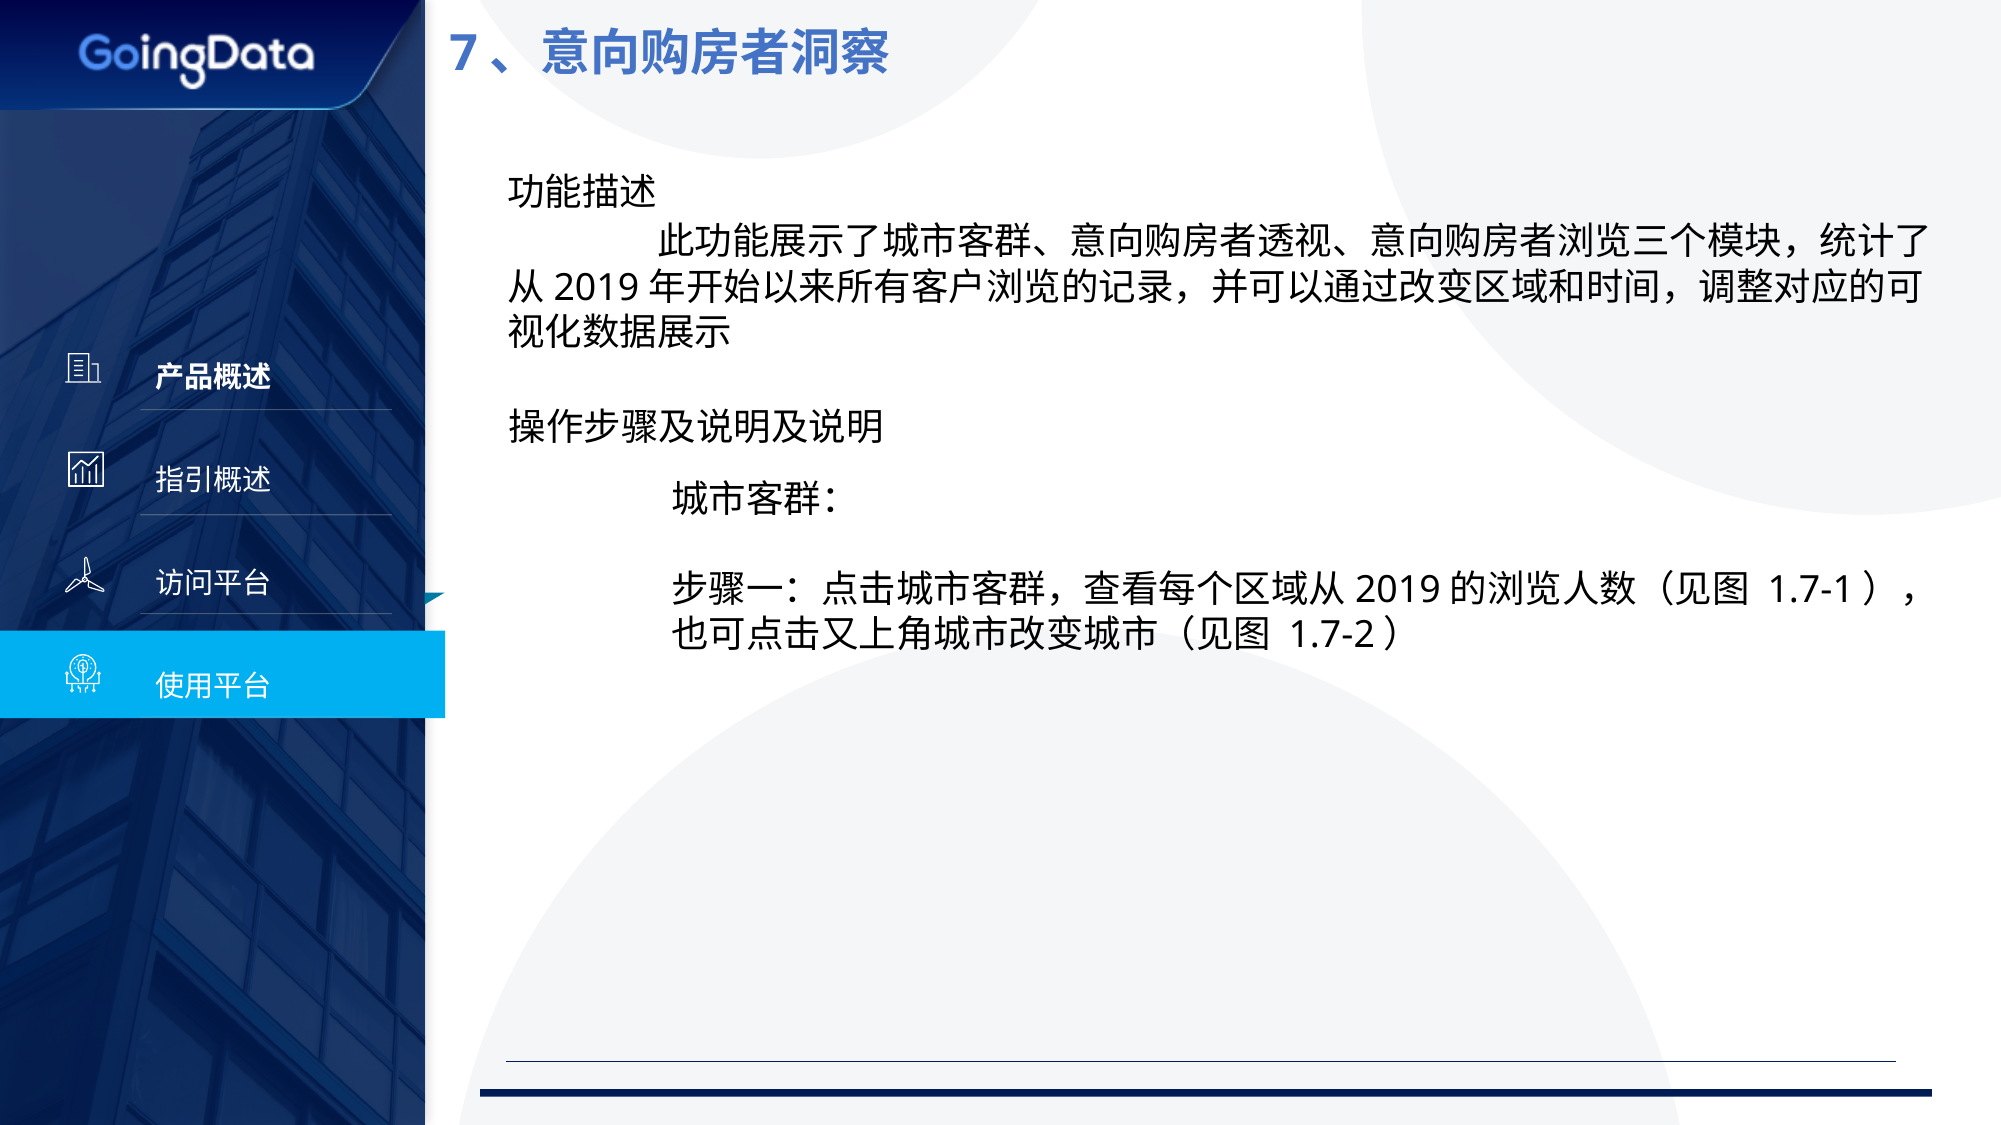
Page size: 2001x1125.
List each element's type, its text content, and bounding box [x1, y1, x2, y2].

picture [0, 719, 425, 1125]
text_box 功能描述 此功能展示了城市客群、意向购房者透视、意向购房者浏览三个模块，统计了从2019年开始以来所有客户浏览的记录，并可以通过改变区域和时间，调整对应的可视化数据展示 [492, 160, 1951, 361]
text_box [0, 592, 446, 719]
text_box 城市客群： 步骤一：点击城市客群，查看每个区域从2019的浏览人数（见图 1.7-1），也可点击又上角城市改变城市（见图 1.7-2） [506, 467, 1935, 663]
text_box 7、意向购房者洞察 [434, 1, 913, 89]
picture [0, 0, 425, 592]
text_box [479, 1088, 1933, 1098]
text_box 操作步骤及说明及说明 [456, 391, 1946, 504]
